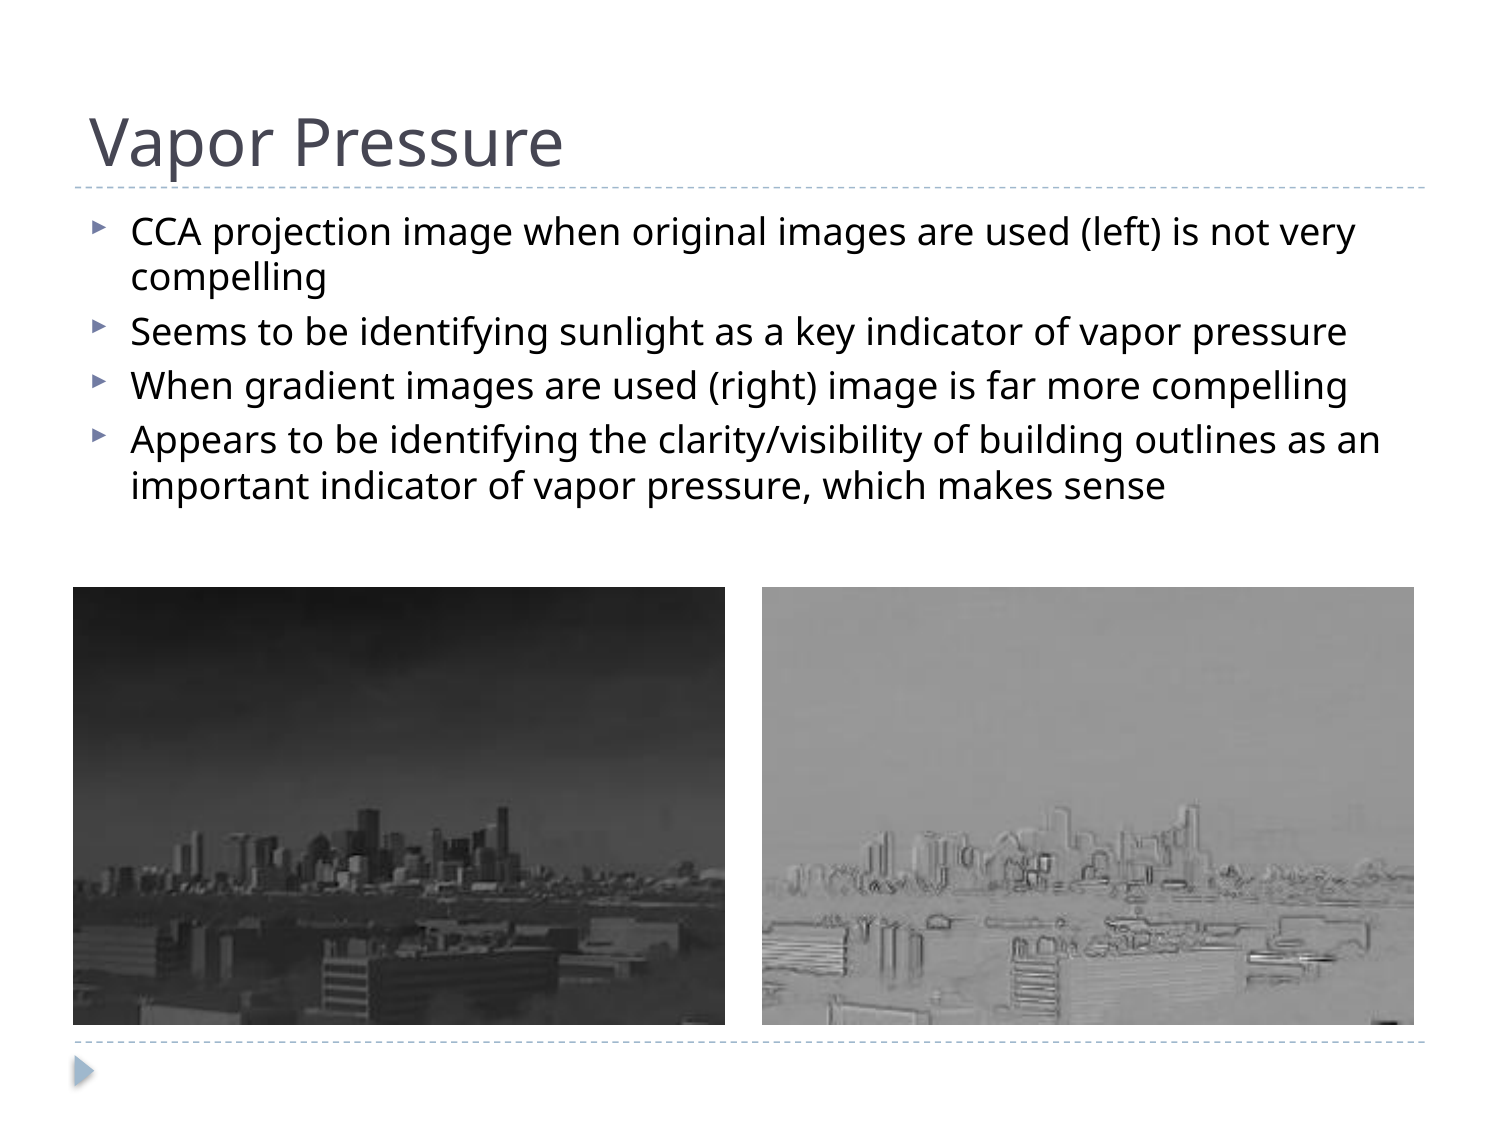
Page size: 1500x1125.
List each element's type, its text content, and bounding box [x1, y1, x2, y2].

picture [762, 587, 1414, 1026]
list CCA projection image when original images are used (left) is not very compelling Seems to be identifying sunlight as a key indicator of vapor pressure When gradient images are used (right) image is far more compelling Appears to be identifying the clarity/visibility of building outlines as an important indicator of vapor pressure, which makes sense [75, 200, 1425, 575]
title Vapor Pressure [75, 24, 1425, 188]
picture [73, 587, 726, 1026]
